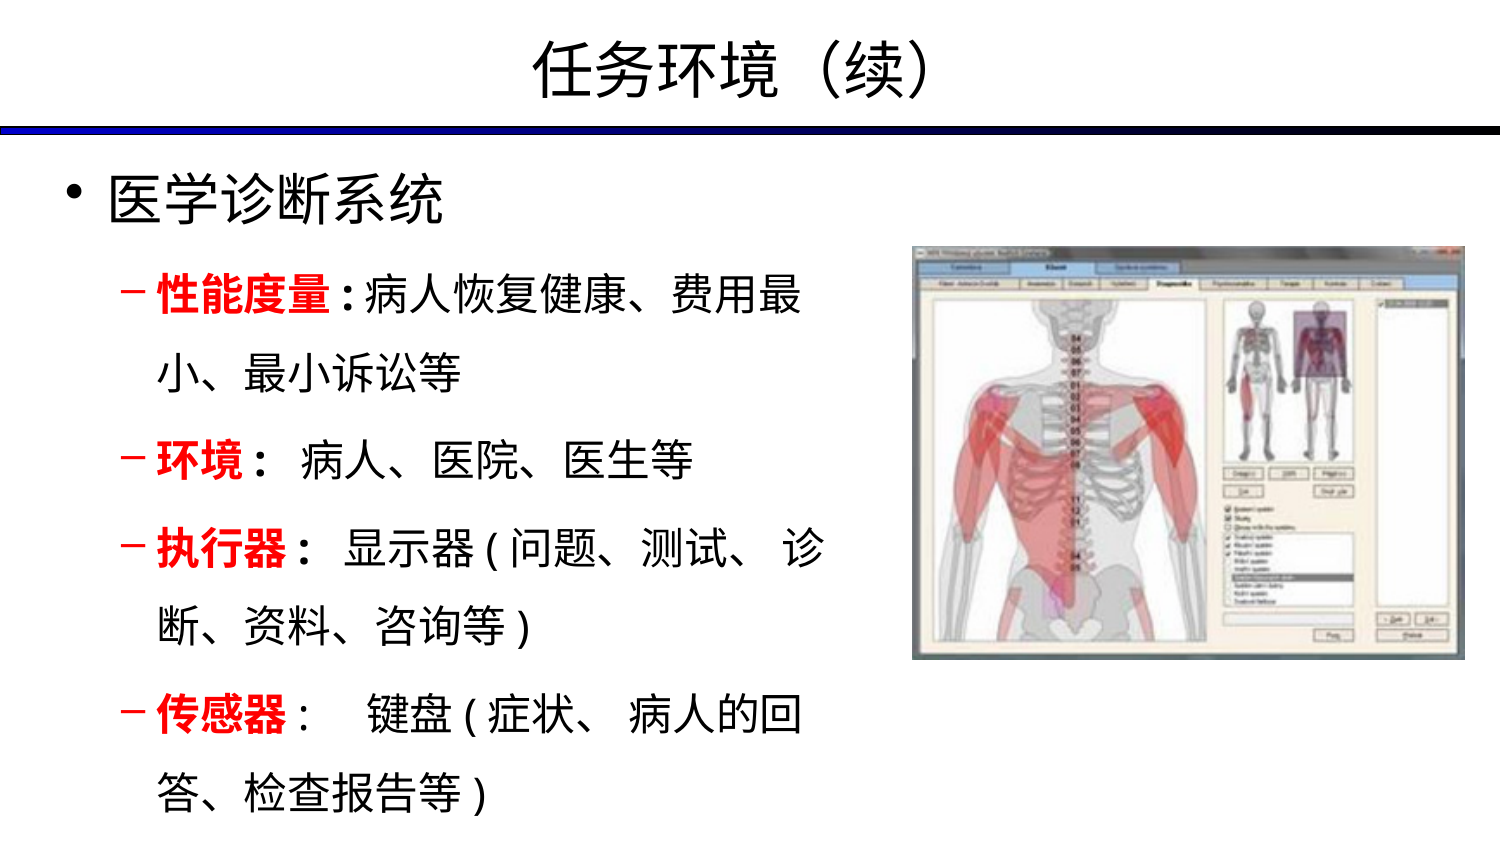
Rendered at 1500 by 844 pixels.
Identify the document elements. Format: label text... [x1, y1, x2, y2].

text_box 医学诊断系统 性能度量:病人恢复健康、费用最小、最小诉讼等 环境: 病人、医院、医生等 执行器: 显示器(问题、测试、 诊断、资料、咨询等) 传感器: 键盘(症状、 病人的回答、检查报告等) [50, 123, 900, 730]
picture [912, 246, 1466, 660]
text_box 任务环境（续） [218, 23, 1282, 121]
